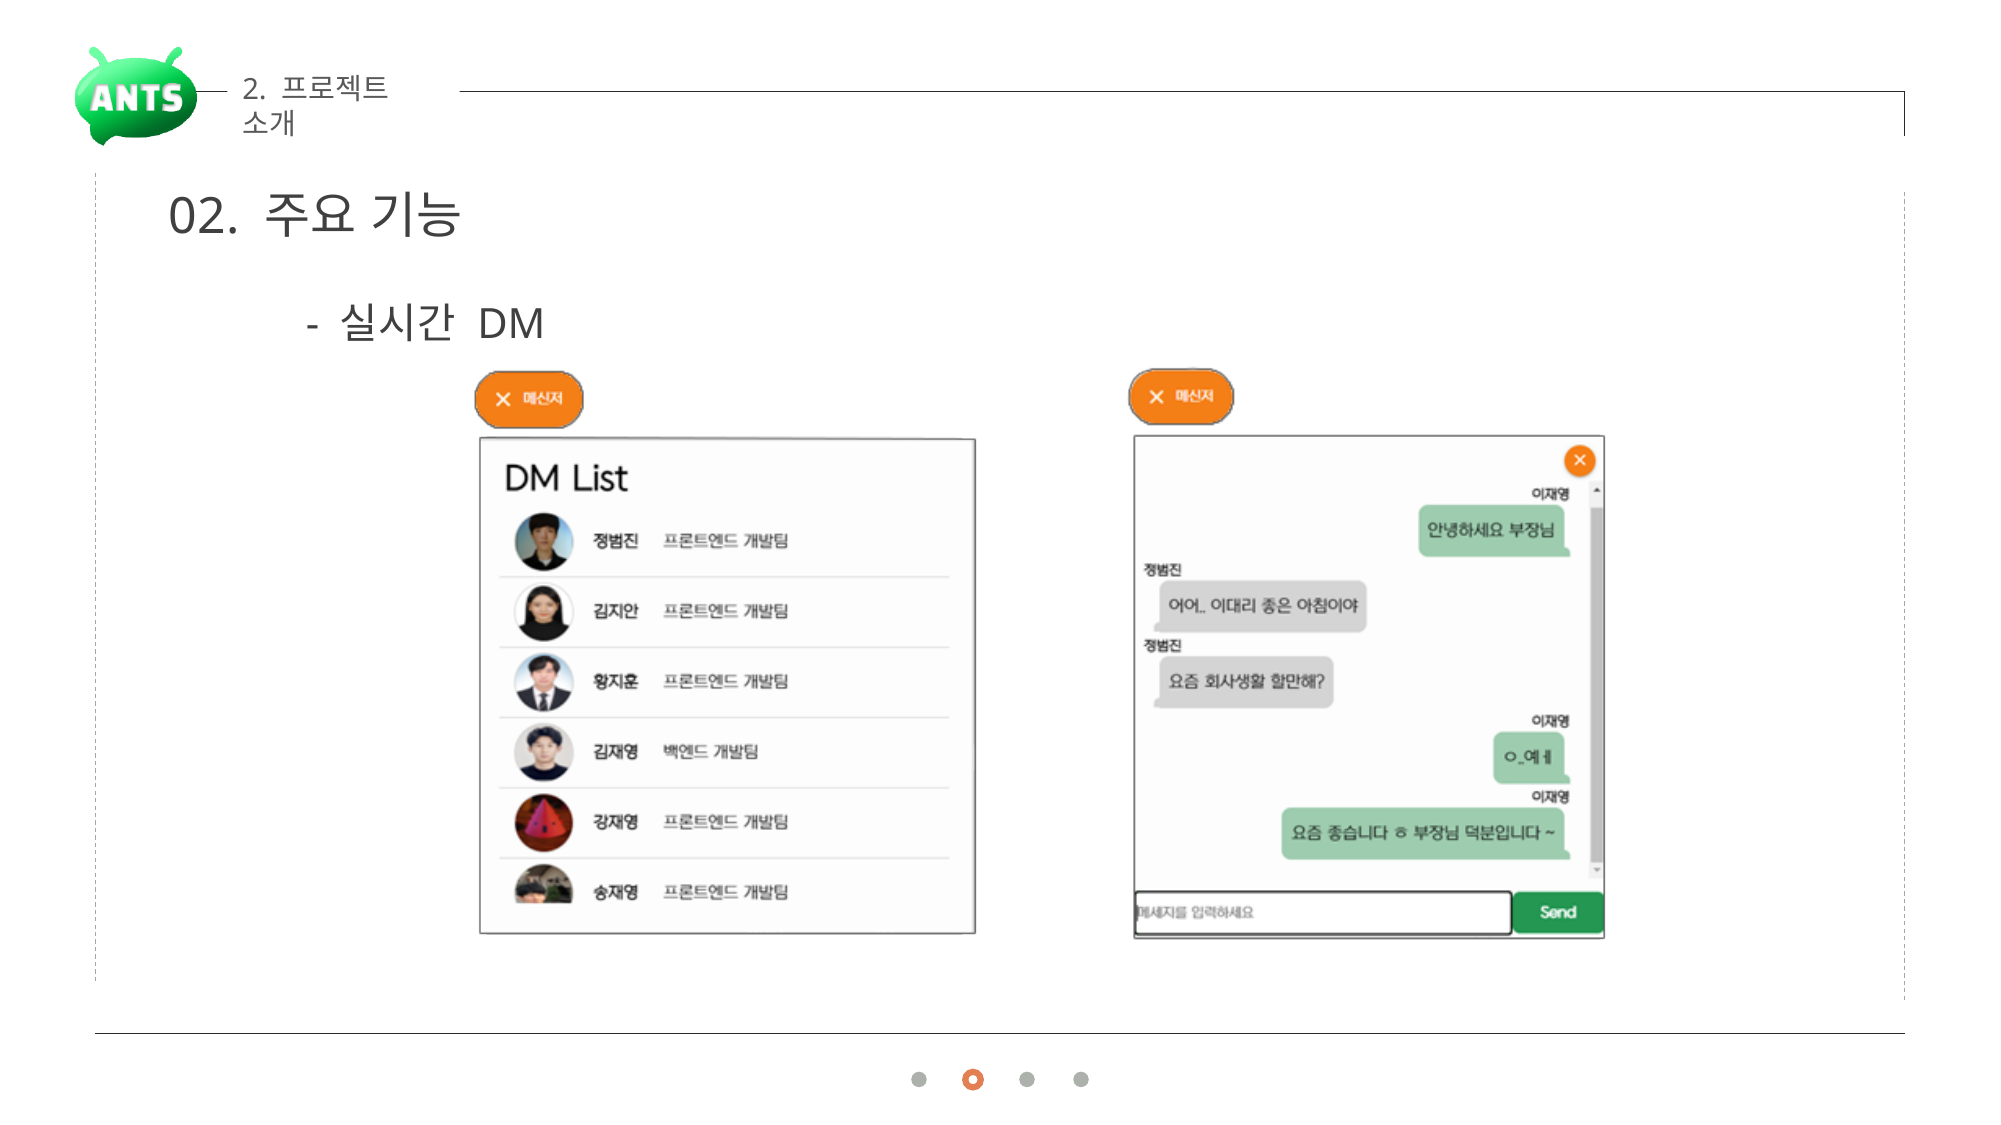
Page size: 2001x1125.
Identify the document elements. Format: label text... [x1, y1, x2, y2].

text_box 2. 프로젝트 소개 [235, 62, 460, 148]
text_box [460, 91, 1905, 137]
text_box [964, 1070, 982, 1089]
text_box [1019, 1071, 1089, 1088]
text_box - 실시간 DM [291, 289, 615, 355]
picture [462, 368, 986, 941]
text_box [910, 1070, 928, 1089]
picture [1106, 349, 1630, 964]
picture [36, 40, 235, 155]
text_box 02. 주요 기능 [154, 176, 776, 252]
